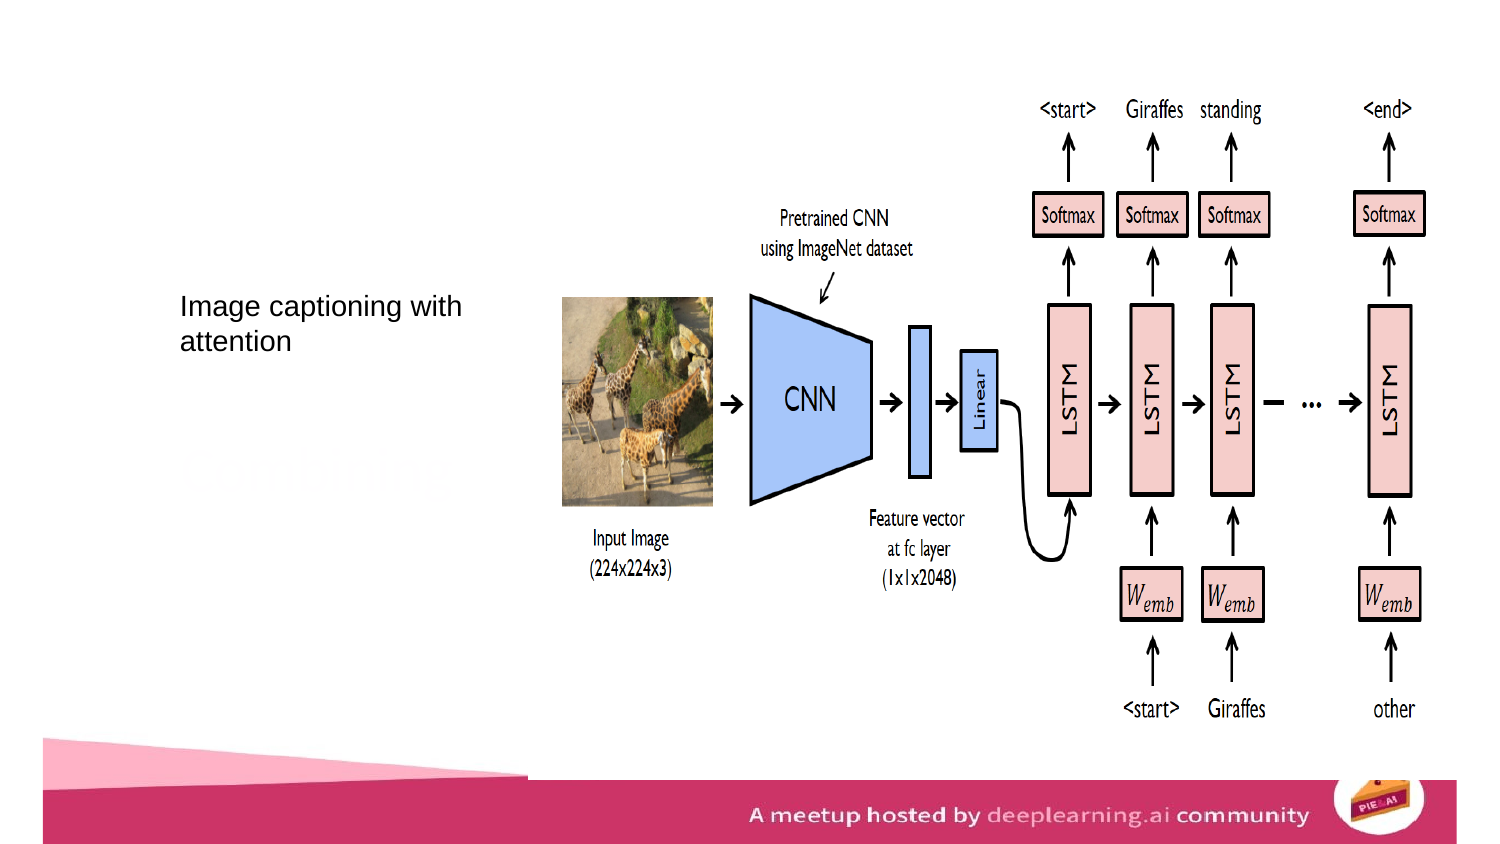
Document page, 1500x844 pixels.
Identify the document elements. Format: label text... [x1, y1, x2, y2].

text_box Image captioning with attention [168, 281, 523, 356]
text_box Combining [109, 289, 523, 592]
picture [42, 0, 1500, 844]
